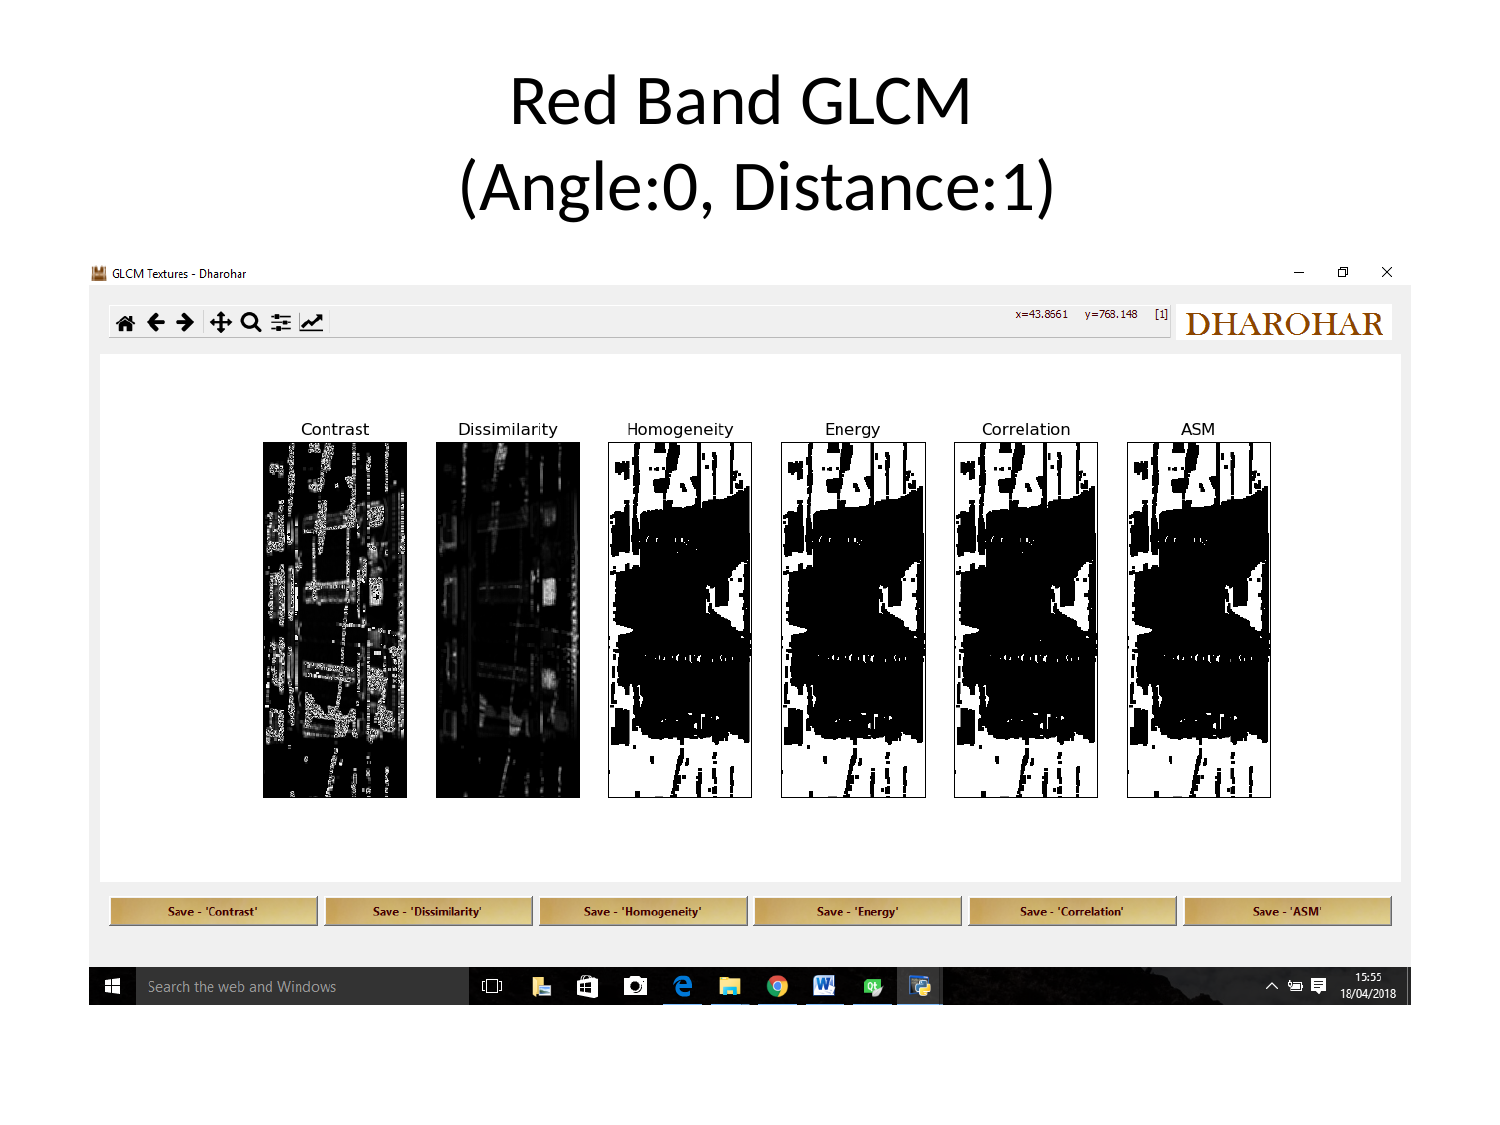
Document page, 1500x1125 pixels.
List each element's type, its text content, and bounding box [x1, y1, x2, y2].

title Red Band GLCM (Angle:0, Distance:1) [75, 45, 1425, 233]
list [89, 262, 1411, 1006]
